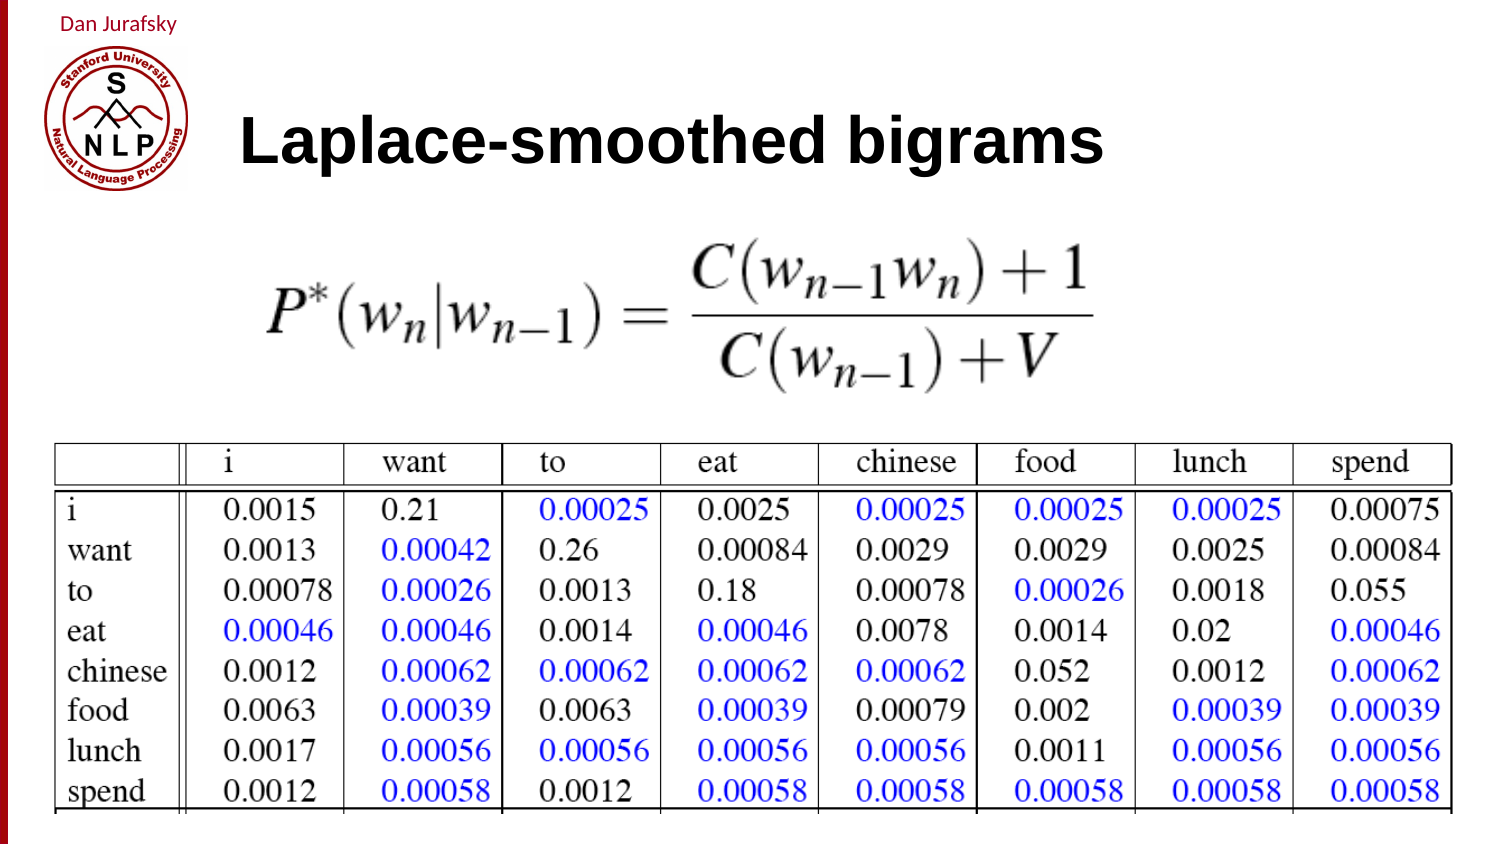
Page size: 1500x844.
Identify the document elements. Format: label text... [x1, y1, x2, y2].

picture [44, 46, 188, 191]
text_box Laplace-smoothed bigrams [224, 62, 1450, 185]
text_box [50, 221, 1325, 432]
picture [49, 434, 1456, 814]
picture [249, 216, 1151, 410]
